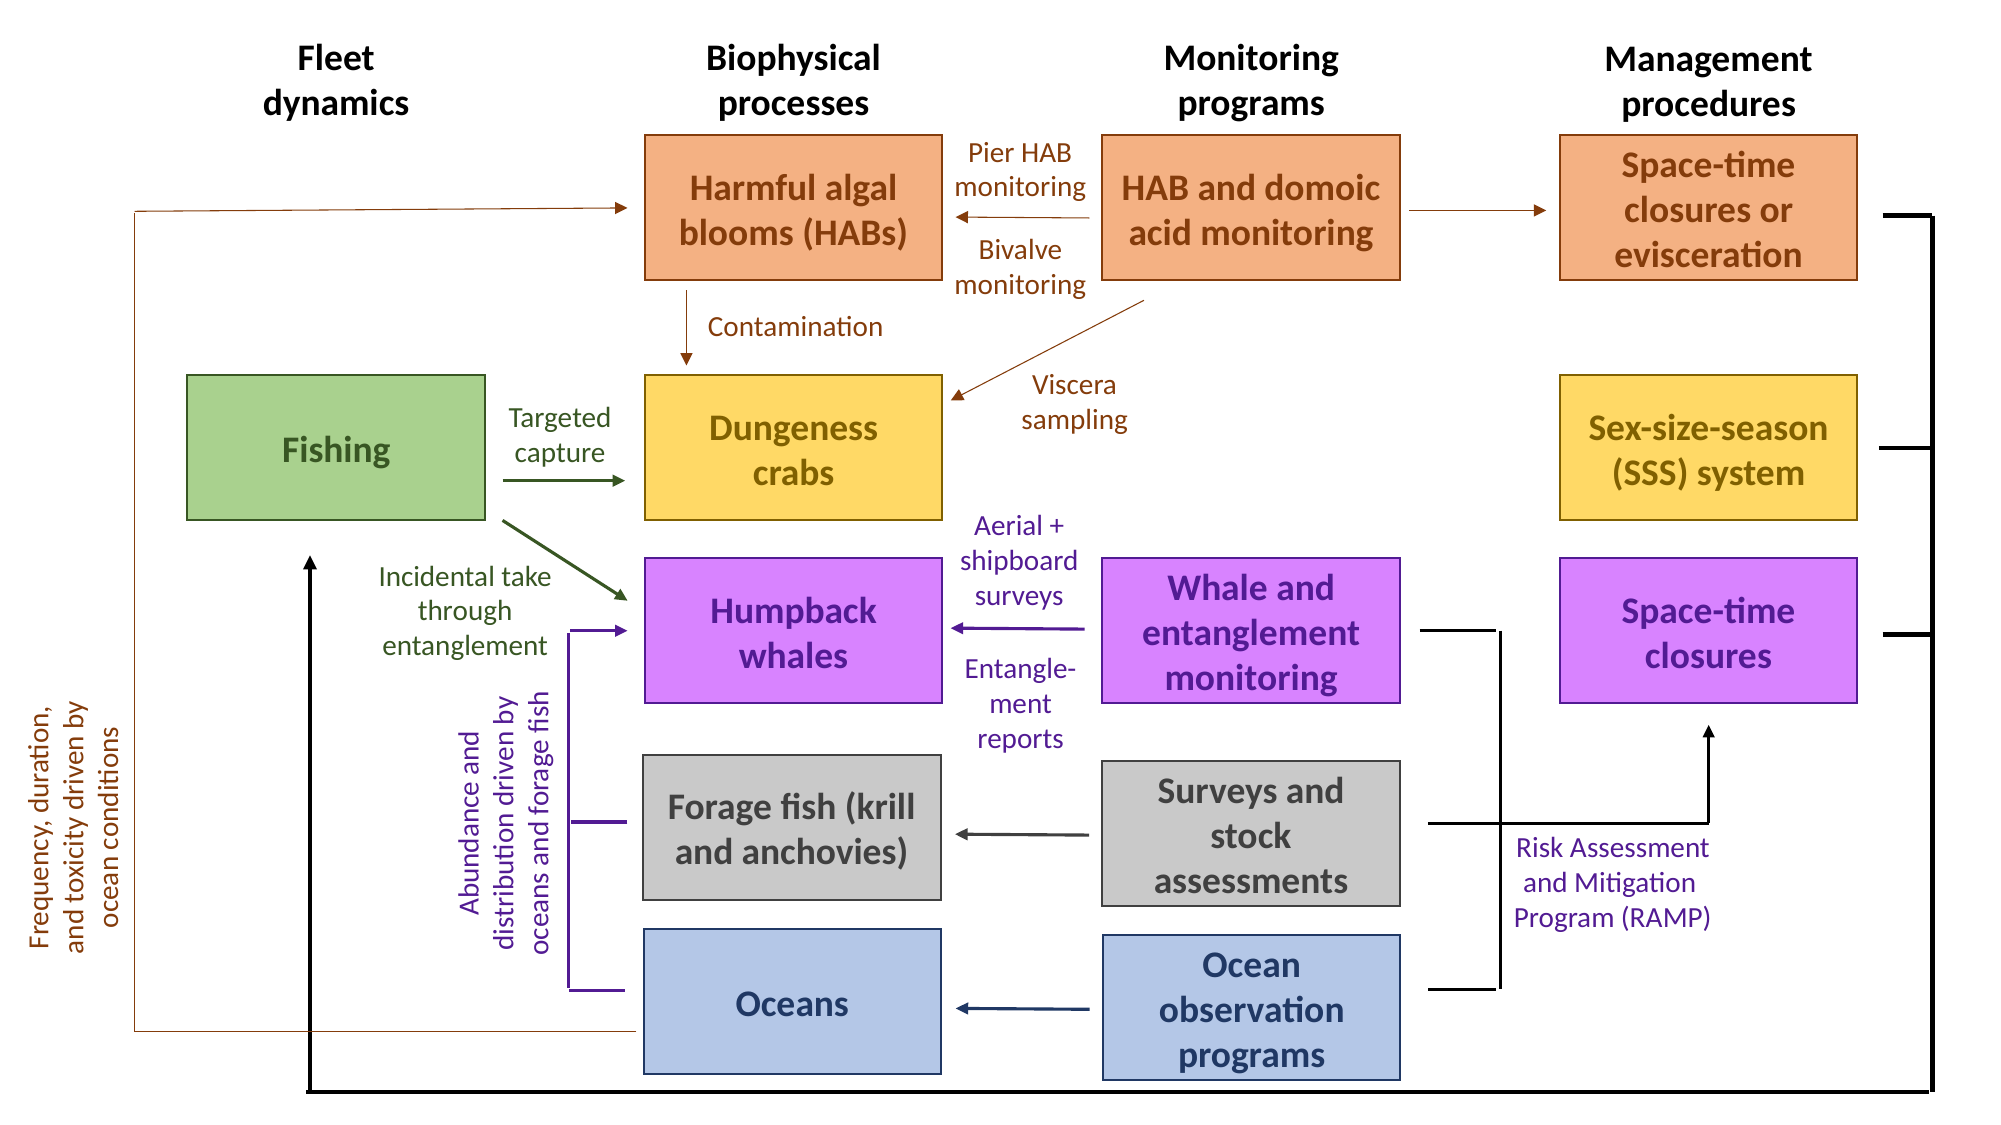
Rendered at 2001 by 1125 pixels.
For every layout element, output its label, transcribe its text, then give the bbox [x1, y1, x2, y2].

text_box Management procedures [1583, 26, 1834, 132]
text_box Biophysical processes [668, 25, 919, 131]
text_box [1409, 135, 1933, 448]
text_box Frequency, duration, and toxicity driven by ocean conditions [11, 678, 132, 977]
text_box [938, 125, 1400, 375]
text_box Fleet dynamics [211, 25, 462, 131]
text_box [644, 135, 938, 366]
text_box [187, 375, 1933, 1031]
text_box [937, 498, 1933, 1081]
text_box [187, 1032, 1933, 1092]
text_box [441, 630, 942, 1075]
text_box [134, 207, 628, 212]
text_box Monitoring programs [1126, 25, 1377, 125]
